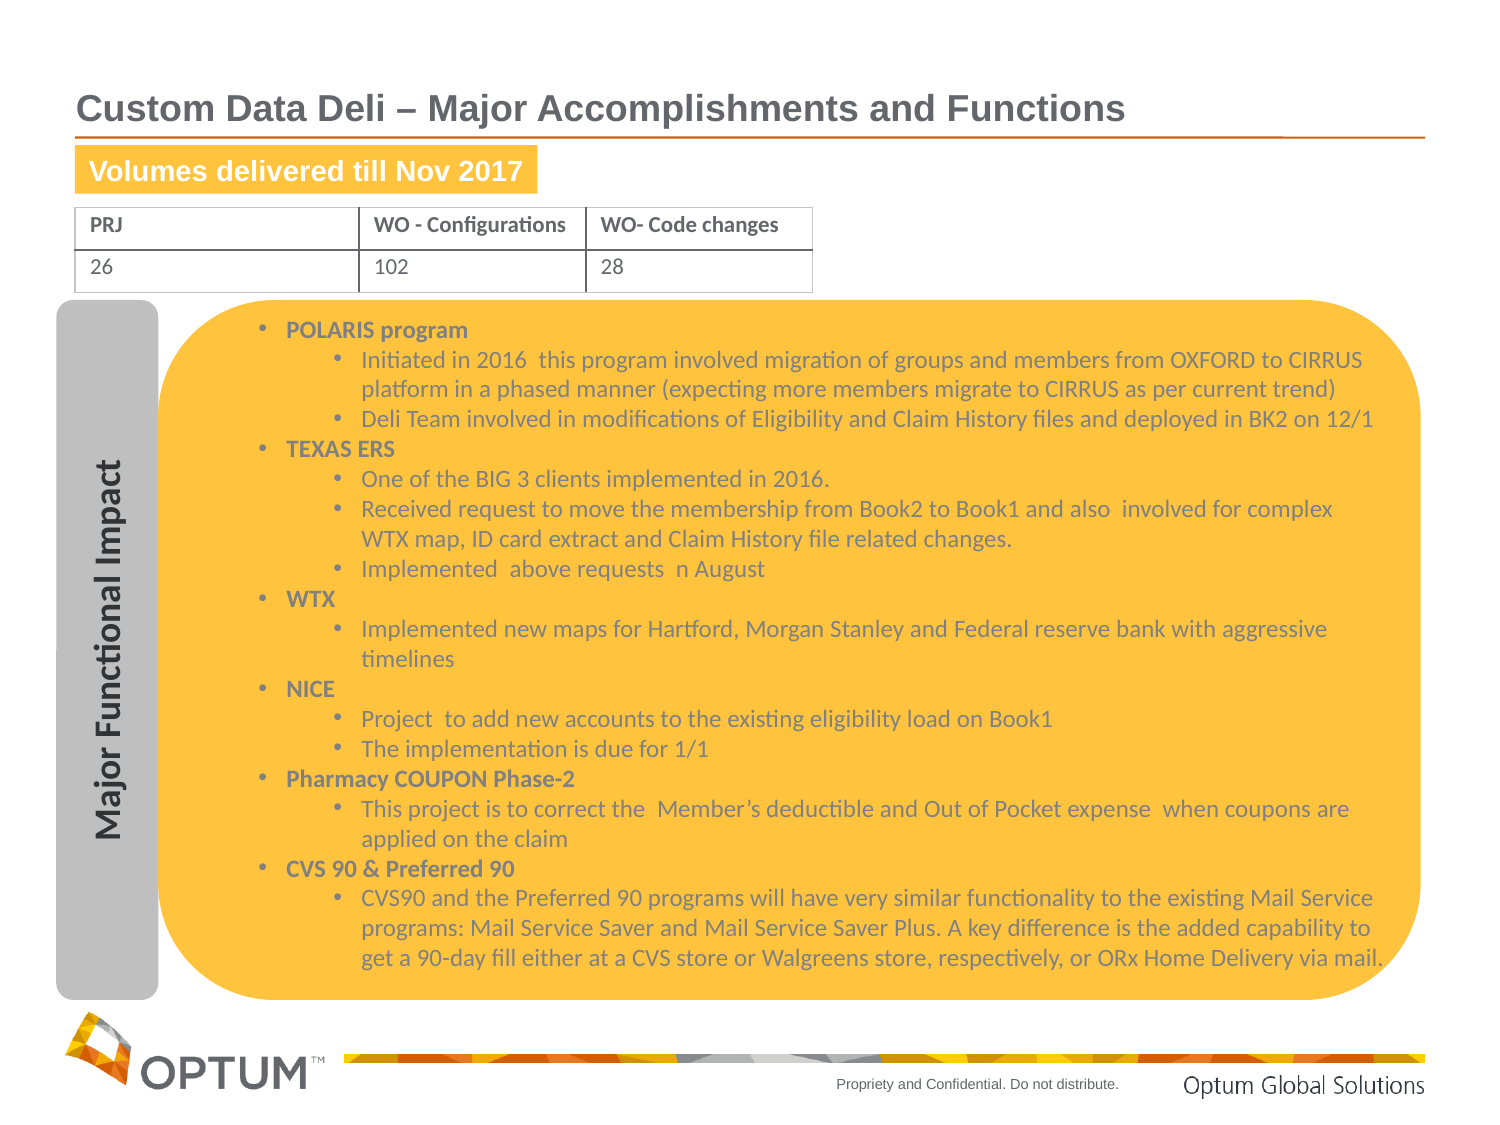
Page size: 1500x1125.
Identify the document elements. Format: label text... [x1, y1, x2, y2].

picture [343, 1054, 1425, 1063]
table_cell 26 [76, 251, 358, 292]
table_header WO- Code changes [587, 208, 812, 249]
picture [62, 1009, 327, 1092]
text_box Custom Data Deli – Major Accomplishments and Functions [75, 78, 1200, 129]
text_box Major Functional Impact [56, 299, 159, 1000]
text_box POLARIS program Initiated in 2016 this program involved migration of groups and members from OXFORD to CIRRUS platform in a phased manner (expecting more members migrate to CIRRUS as per current trend) Deli Team involved in modifications of Eligibility and Claim History files and deployed in BK2 on 12/1 TEXAS ERS One of the BIG 3 clients implemented in 2016. Received request to move the membership from Book2 to Book1 and also involved for complex WTX map, ID card extract and Claim History file related changes. Implemented above requests n August WTX Implemented new maps for Hartford, Morgan Stanley and Federal reserve bank with aggressive timelines NICE Project to add new accounts to the existing eligibility load on Book1 The implementation is due for 1/1 Pharmacy COUPON Phase-2 This project is to correct the Member’s deductible and Out of Pocket expense when coupons are applied on the claim CVS 90 & Preferred 90 CVS90 and the Preferred 90 programs will have very similar functionality to the existing Mail Service programs: Mail Service Saver and Mail Service Saver Plus. A key difference is the added capability to get a 90-day fill either at a CVS store or Walgreens store, respectively, or ORx Home Delivery via mail. [158, 299, 1421, 1000]
picture [1184, 1075, 1424, 1099]
text_box Volumes delivered till Nov 2017 [73, 143, 539, 196]
table_cell 28 [587, 251, 812, 292]
table_header PRJ [76, 208, 358, 249]
table_header WO - Configurations [360, 208, 585, 249]
table_cell 102 [360, 251, 585, 292]
